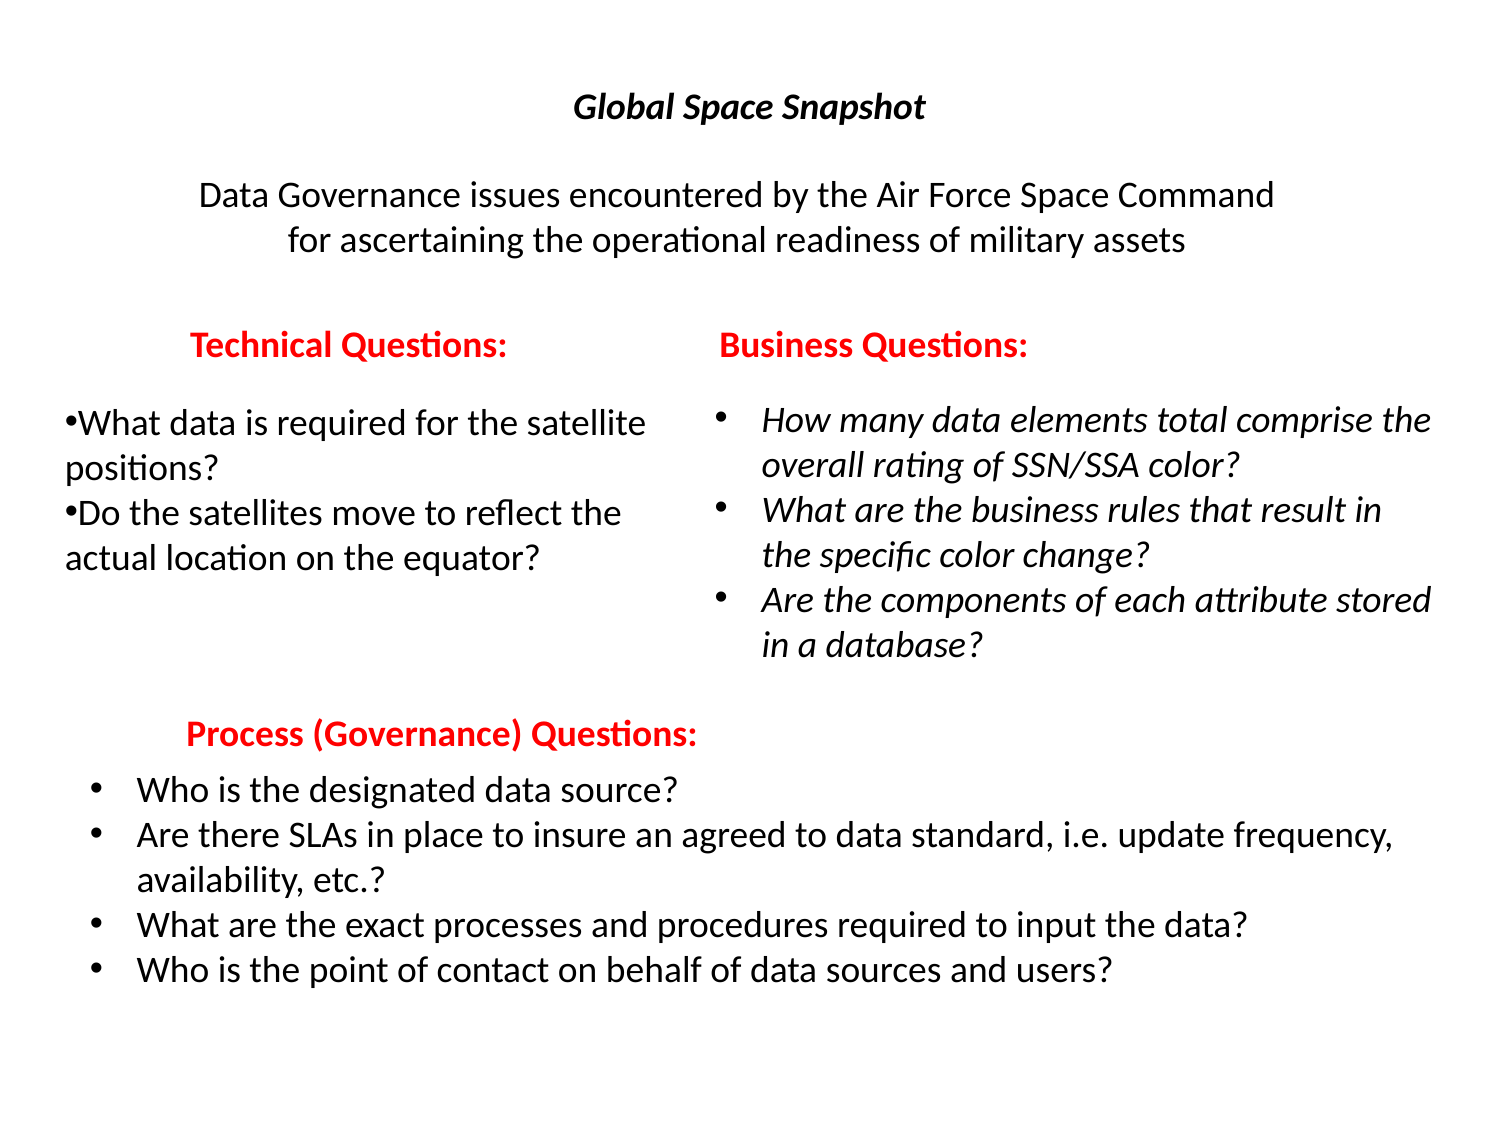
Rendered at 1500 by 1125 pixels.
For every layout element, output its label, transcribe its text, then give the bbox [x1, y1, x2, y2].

text_box Who is the designated data source? Are there SLAs in place to insure an agreed to data standard, i.e. update frequency, availability, etc.? What are the exact processes and procedures required to input the data? Who is the point of contact on behalf of data sources and users? [75, 757, 1450, 998]
text_box What data is required for the satellite positions? Do the satellites move to reflect the actual location on the equator? [50, 390, 688, 586]
text_box Process (Governance) Questions: [171, 701, 714, 762]
text_box Global Space Snapshot [558, 74, 942, 135]
text_box Business Questions: [704, 312, 1044, 373]
text_box Technical Questions: [175, 312, 523, 373]
text_box How many data elements total comprise the overall rating of SSN/SSA color? What are the business rules that result in the specific color change? Are the components of each attribute stored in a database? [699, 387, 1450, 672]
text_box Data Governance issues encountered by the Air Force Space Command for ascertaining the operational readiness of military assets [162, 162, 1313, 268]
